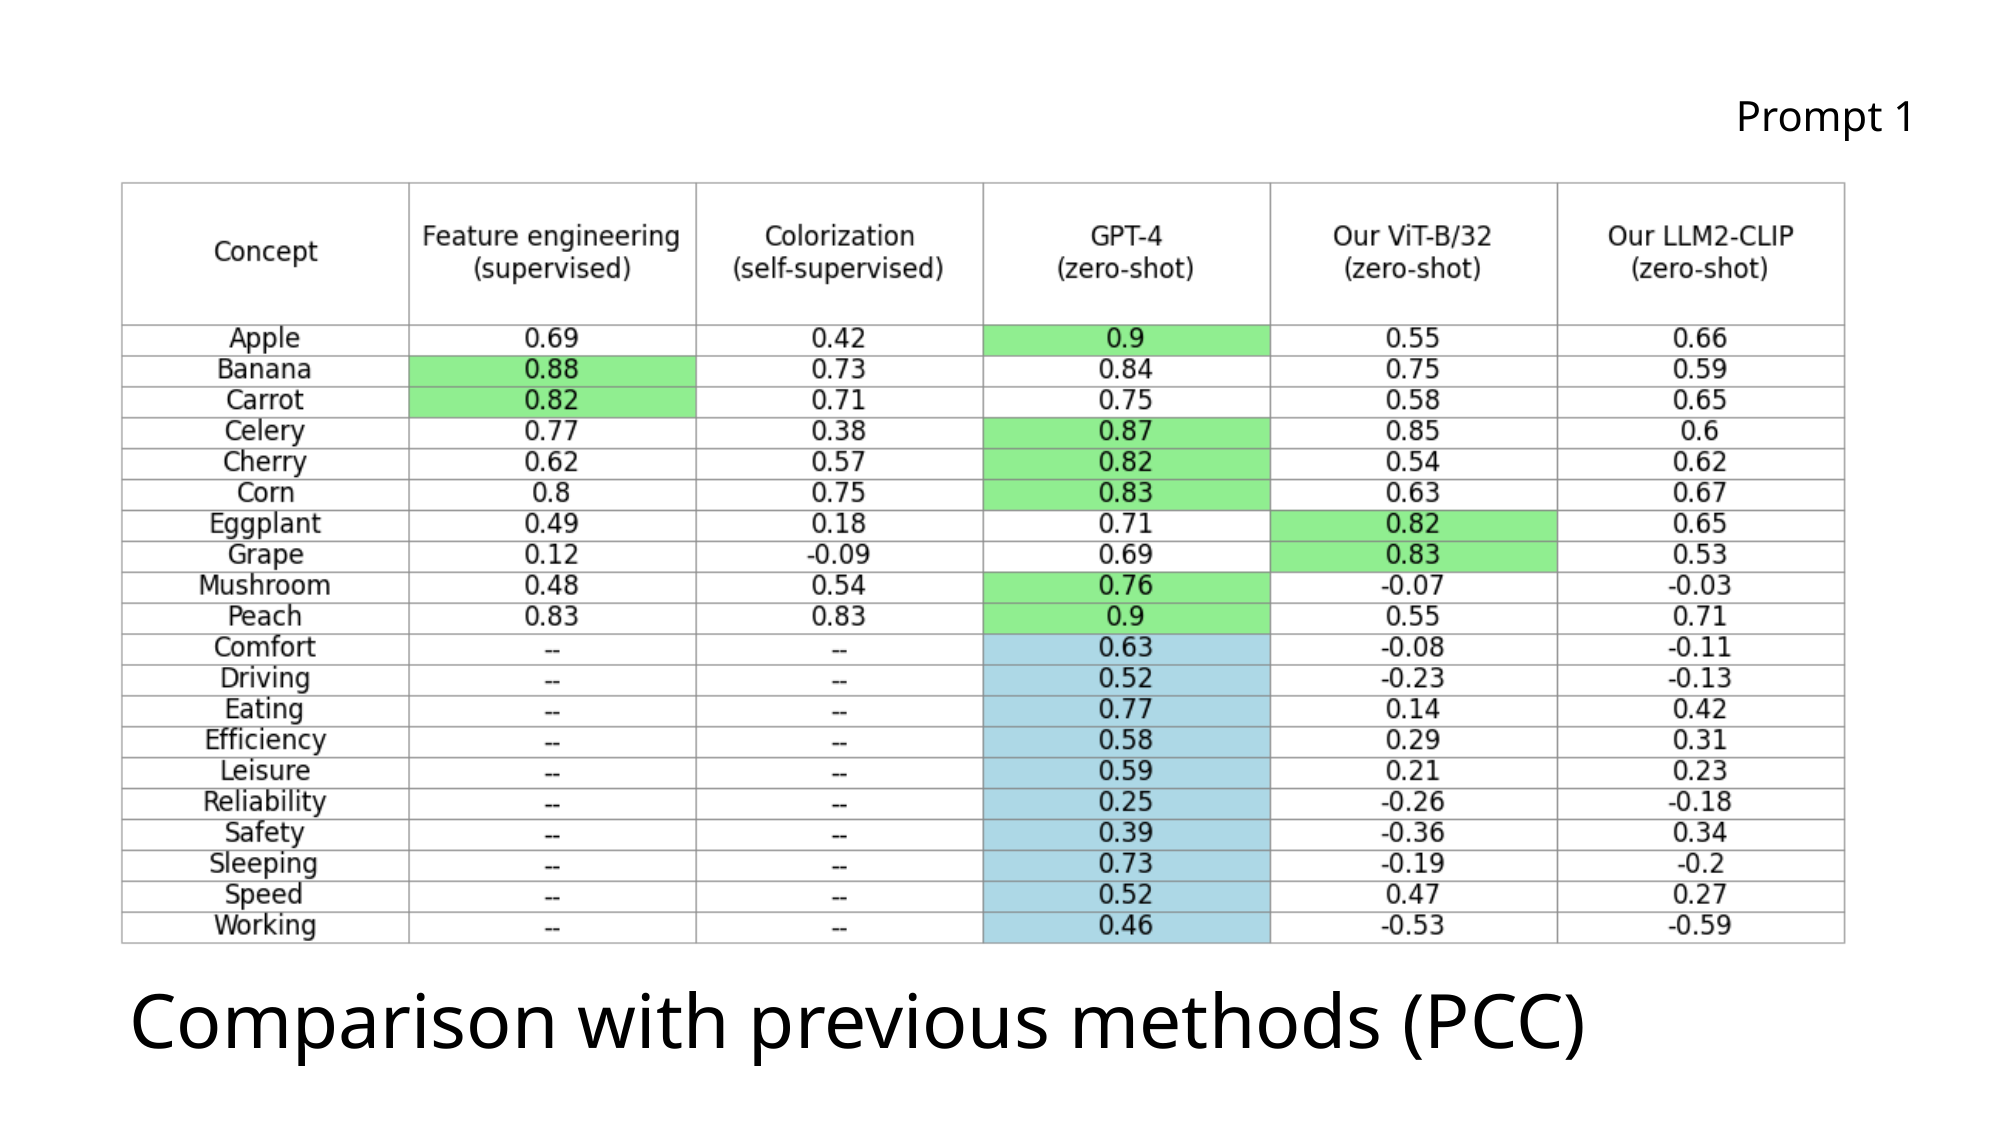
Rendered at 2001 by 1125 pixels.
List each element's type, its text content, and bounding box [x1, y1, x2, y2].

title Comparison with previous methods (PCC) [114, 975, 1773, 1074]
picture [105, 166, 1859, 958]
list Prompt 1 [1645, 88, 1962, 206]
